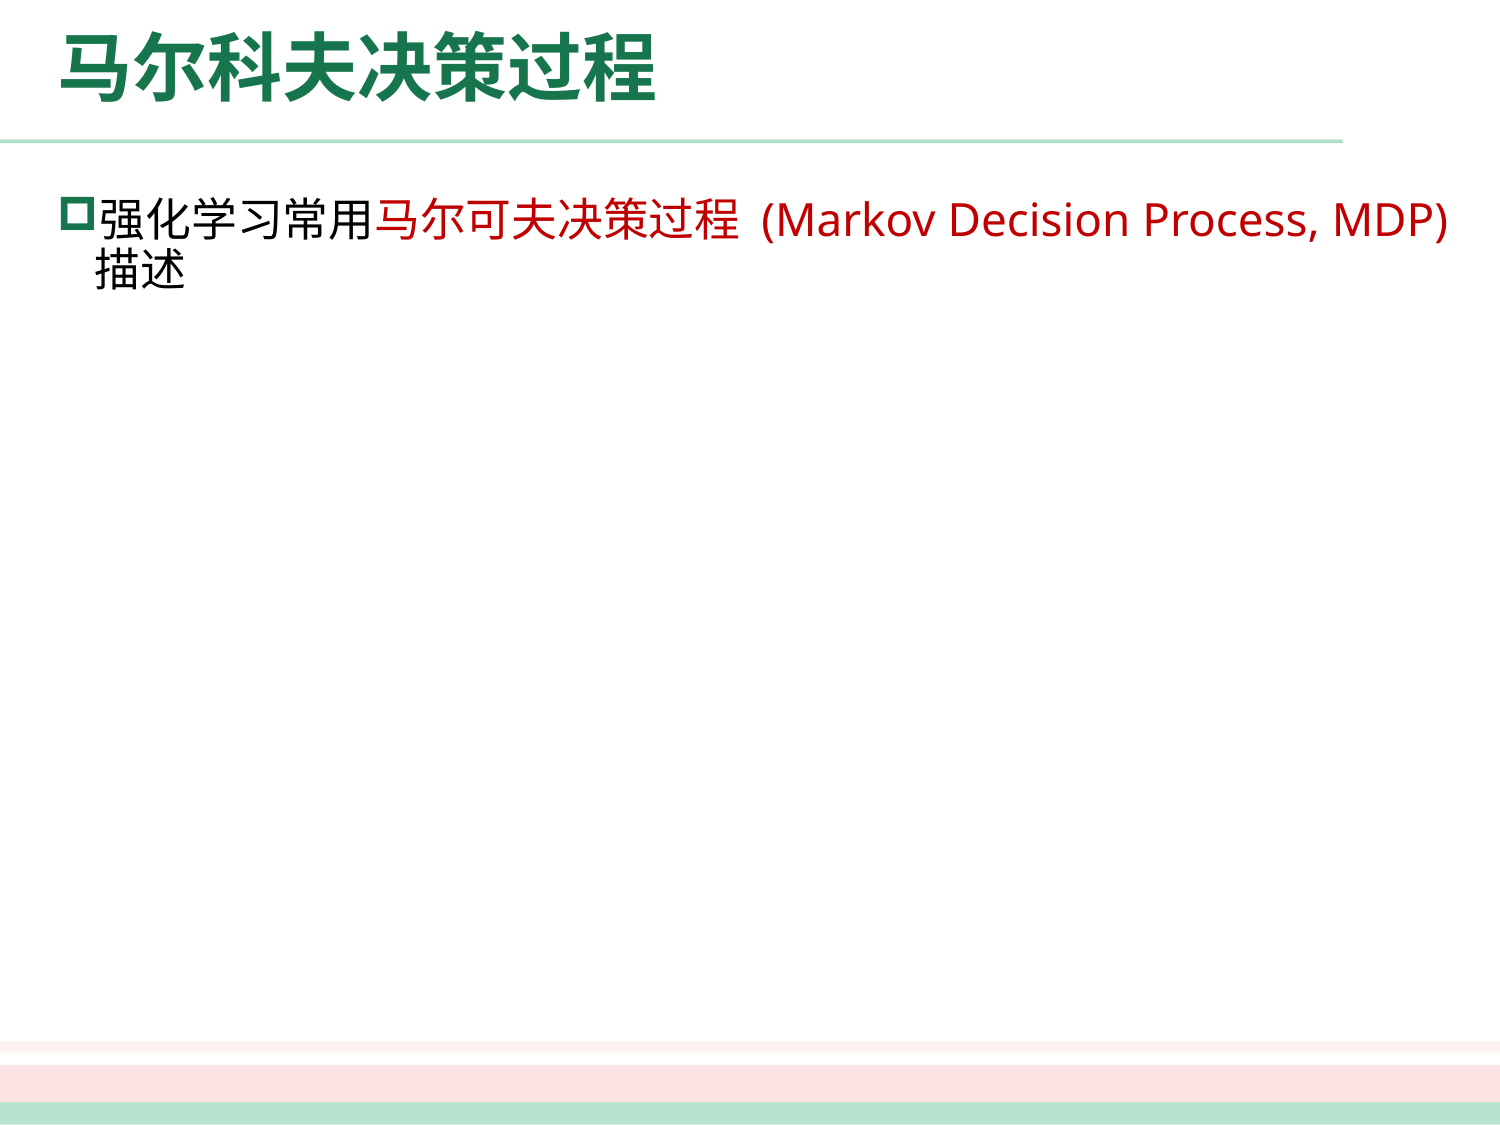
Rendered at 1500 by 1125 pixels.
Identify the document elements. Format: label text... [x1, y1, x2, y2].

title 马尔科夫决策过程 [42, 7, 1337, 136]
list 强化学习常用马尔可夫决策过程 (Markov Decision Process, MDP) 描述 [42, 189, 1478, 1019]
picture [0, 0, 1500, 1125]
